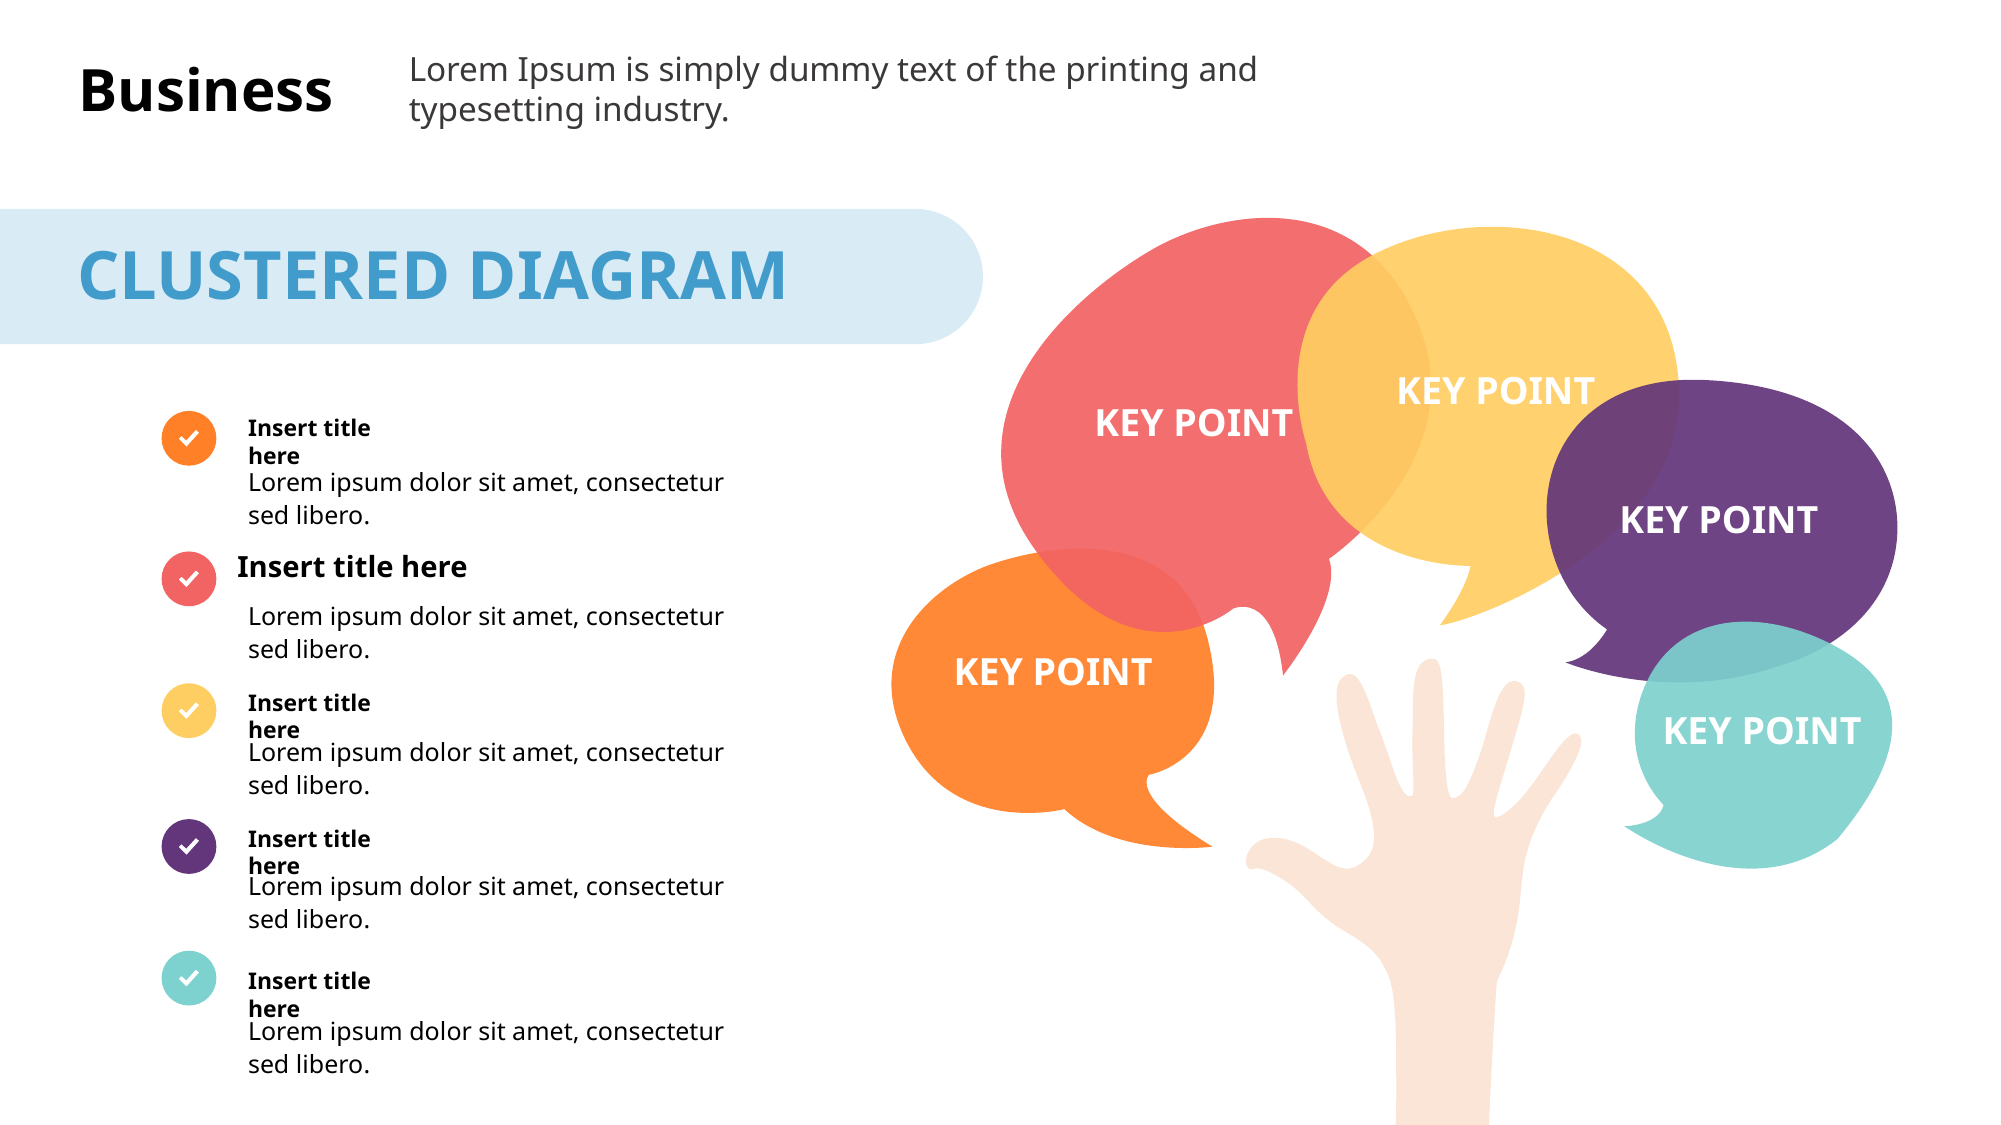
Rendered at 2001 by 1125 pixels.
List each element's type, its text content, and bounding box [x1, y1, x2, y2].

text_box Lorem ipsum dolor sit amet, consectetur sed libero. [233, 726, 783, 807]
text_box KEY POINT [1079, 391, 1309, 452]
text_box [891, 552, 1215, 849]
text_box [161, 950, 217, 1006]
text_box KEY POINT [938, 640, 1168, 701]
text_box Lorem ipsum dolor sit amet, consectetur sed libero. [233, 456, 783, 537]
text_box Insert title here [222, 540, 483, 591]
text_box [161, 551, 217, 607]
text_box Business [63, 46, 349, 131]
text_box Insert title here [233, 816, 427, 860]
text_box [1297, 226, 1679, 626]
text_box [0, 207, 985, 346]
text_box Lorem ipsum dolor sit amet, consectetur sed libero. [233, 1004, 783, 1086]
text_box Insert title here [233, 680, 427, 726]
text_box Insert title here [233, 406, 427, 456]
text_box [1245, 658, 1582, 1125]
text_box [1546, 379, 1898, 681]
text_box Lorem Ipsum is simply dummy text of the printing and typesetting industry. [394, 41, 1395, 136]
text_box [161, 410, 217, 466]
text_box [1001, 217, 1372, 676]
text_box Insert title here [233, 959, 427, 1004]
text_box [161, 683, 217, 739]
text_box Lorem ipsum dolor sit amet, consectetur sed libero. [233, 860, 783, 941]
text_box [1624, 621, 1893, 869]
text_box Lorem ipsum dolor sit amet, consectetur sed libero. [233, 590, 783, 671]
text_box KEY POINT [1381, 359, 1611, 420]
text_box CLUSTERED DIAGRAM [62, 225, 805, 321]
text_box KEY POINT [1604, 489, 1834, 549]
text_box KEY POINT [1647, 699, 1877, 760]
text_box [161, 819, 217, 874]
